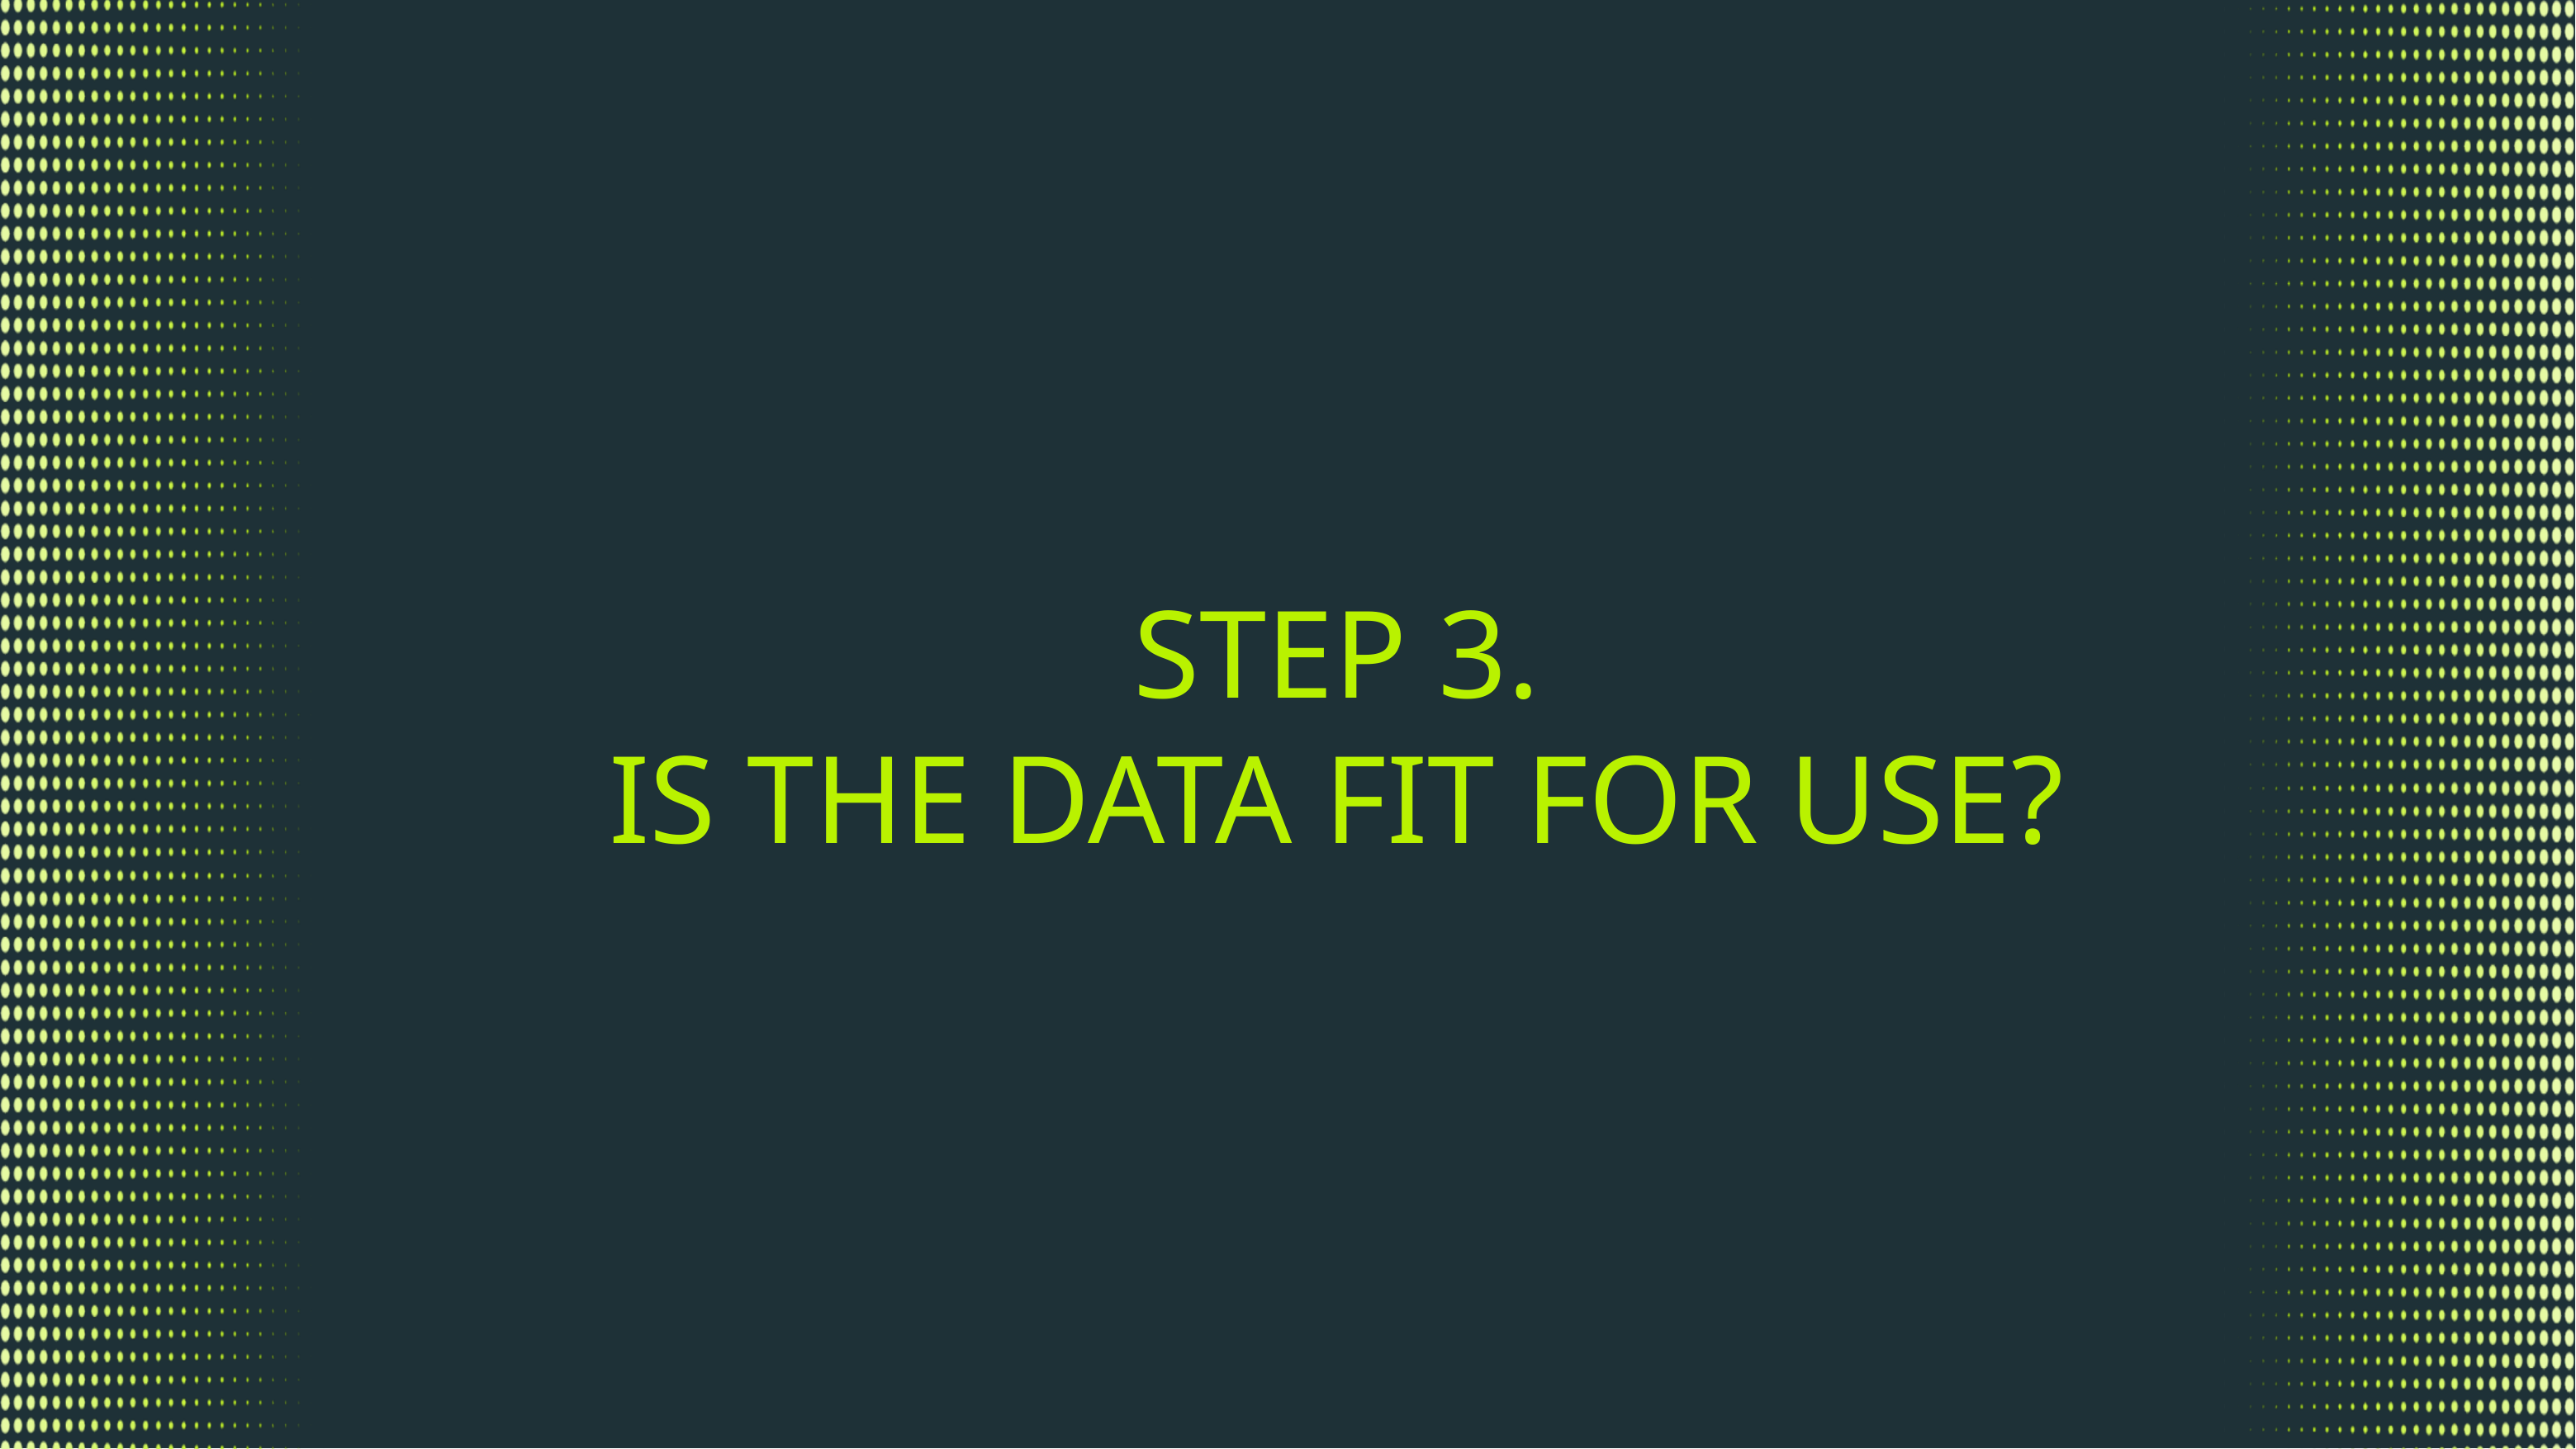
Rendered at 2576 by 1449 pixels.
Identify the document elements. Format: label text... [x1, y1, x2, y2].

text_box STEP 3. IS THE DATA FIT FOR USE? [1914, 828, 2224, 868]
picture [0, 0, 2576, 1449]
